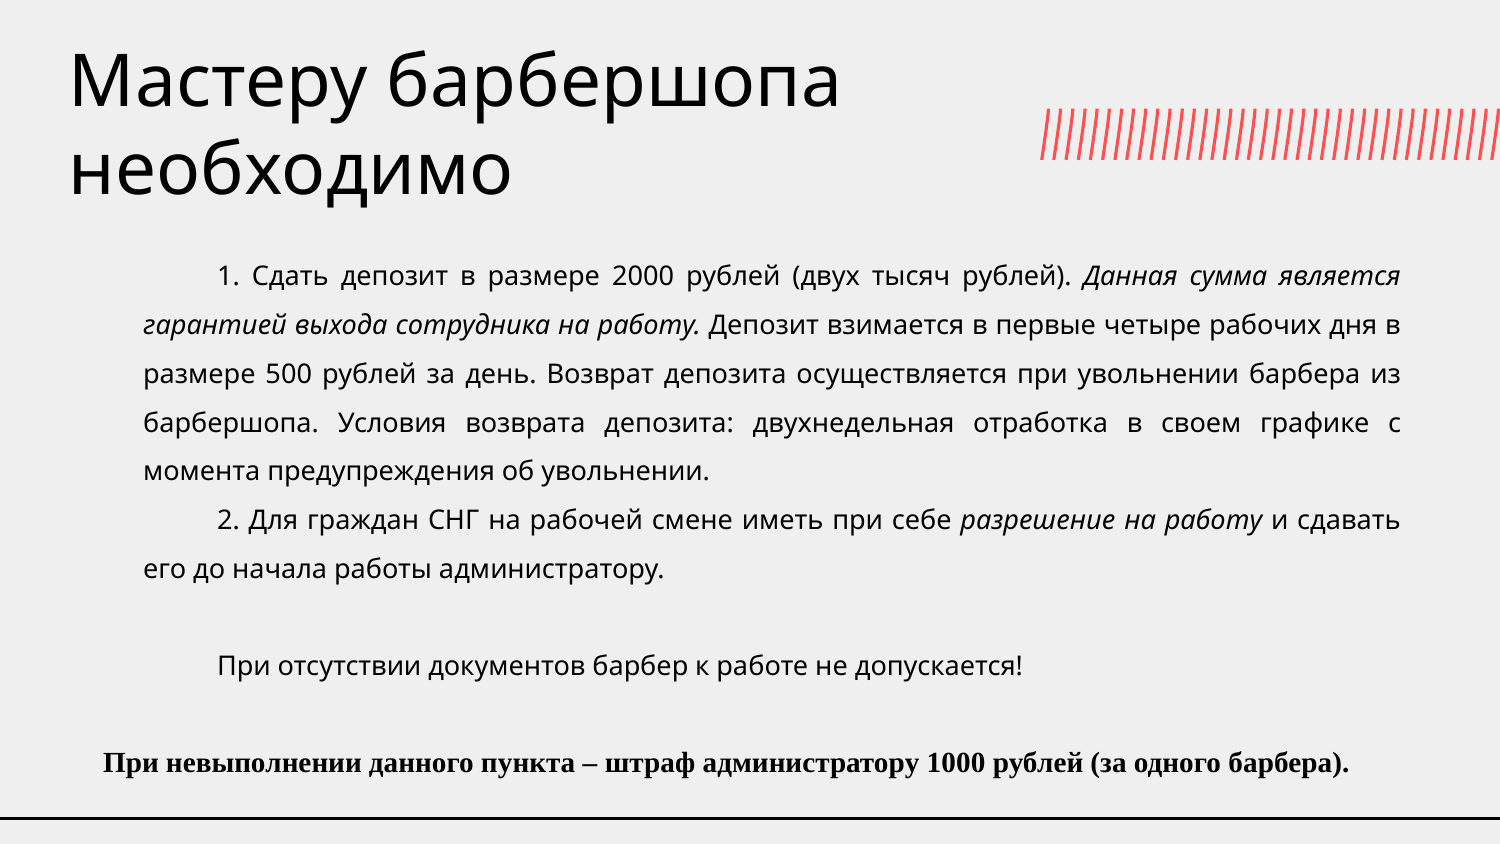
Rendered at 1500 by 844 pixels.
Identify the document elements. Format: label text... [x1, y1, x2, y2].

text_box При невыполнении данного пункта – штраф администратору 1000 рублей (за одного барбера). [14, 710, 1399, 793]
text_box 1. Сдать депозит в размере 2000 рублей (двух тысяч рублей). Данная сумма является гарантией выхода сотрудника на работу. Депозит взимается в первые четыре рабочих дня в размере 500 рублей за день. Возврат депозита осуществляется при увольнении барбера из барбершопа. Условия возврата депозита: двухнедельная отработка в своем графике с момента предупреждения об увольнении. 2. Для граждан СНГ на рабочей смене иметь при себе разрешение на работу и сдавать его до начала работы администратору. При отсутствии документов барбер к работе не допускается! [128, 227, 1416, 696]
title Мастеру барбершопа необходимо [53, 18, 1318, 113]
